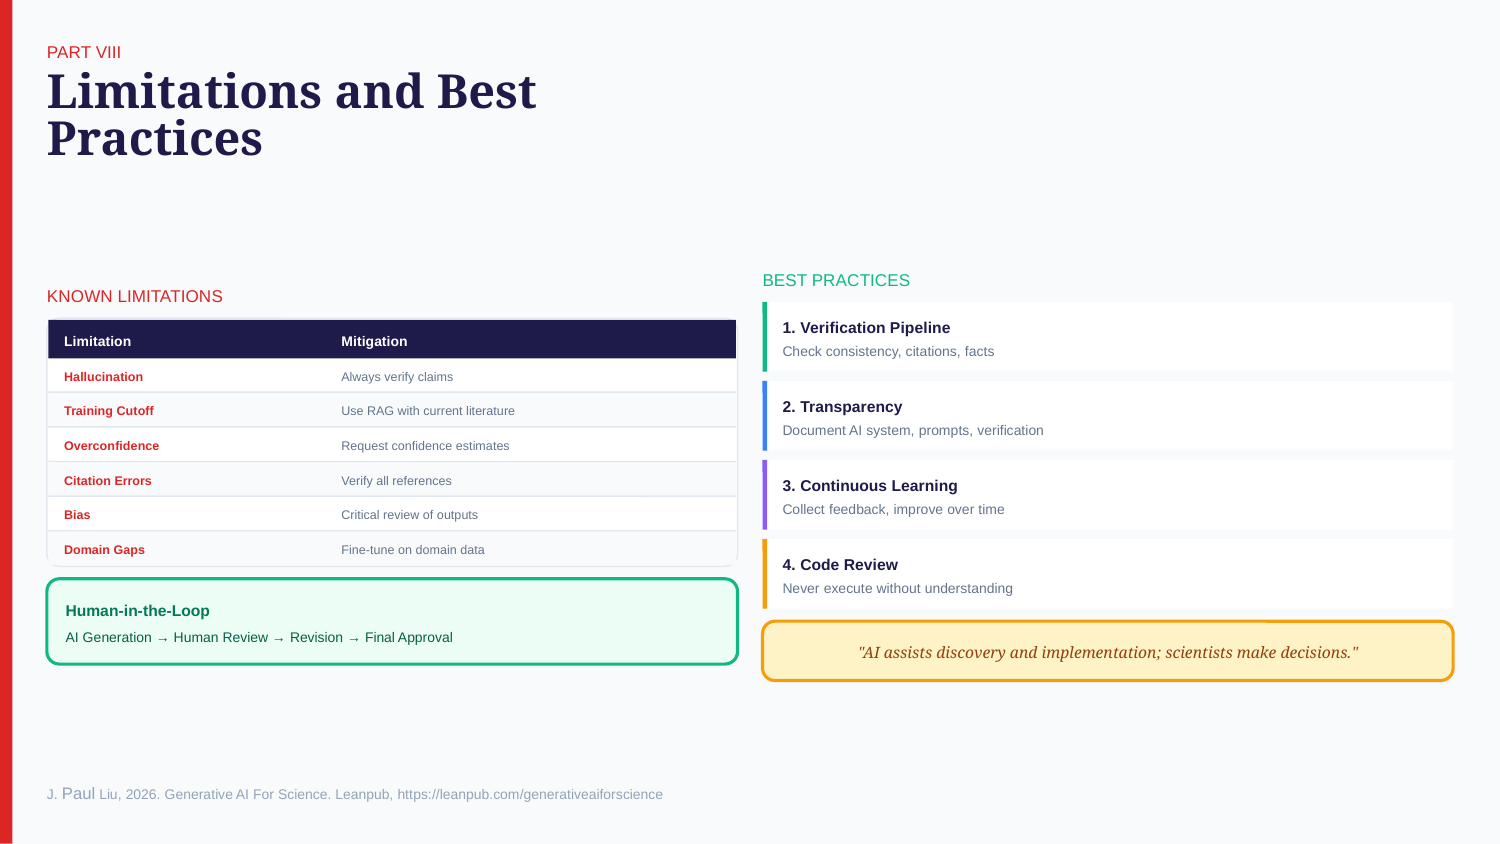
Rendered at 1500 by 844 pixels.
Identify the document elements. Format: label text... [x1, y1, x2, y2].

text_box Use RAG with current literature [341, 400, 728, 419]
text_box Bias [64, 504, 322, 523]
text_box [48, 319, 736, 359]
text_box [0, 0, 13, 844]
text_box "AI assists discovery and implementation; scientists make decisions." [774, 639, 1441, 662]
text_box Never execute without understanding [782, 576, 1451, 597]
text_box AI Generation → Human Review → Revision → Final Approval [65, 625, 732, 646]
text_box Always verify claims [341, 366, 728, 384]
text_box Fine-tune on domain data [341, 539, 728, 557]
text_box [48, 462, 736, 496]
text_box Limitations and Best Practices [46, 70, 766, 118]
text_box PART VIII [46, 37, 1482, 62]
text_box Overconfidence [64, 435, 322, 453]
text_box BEST PRACTICES [762, 265, 1467, 290]
text_box 2. Transparency [782, 393, 1451, 416]
text_box Request confidence estimates [341, 435, 728, 453]
text_box Mitigation [341, 329, 728, 349]
text_box Critical review of outputs [341, 504, 728, 523]
text_box [762, 621, 1454, 681]
text_box Human-in-the-Loop [65, 597, 732, 620]
text_box [765, 538, 1454, 609]
text_box Training Cutoff [64, 400, 322, 419]
text_box [765, 301, 1454, 372]
text_box Domain Gaps [64, 539, 322, 557]
text_box Citation Errors [64, 470, 322, 488]
text_box 1. Verification Pipeline [782, 314, 1451, 337]
text_box [765, 459, 1454, 530]
text_box [48, 531, 736, 565]
text_box [765, 380, 1454, 451]
text_box 4. Code Review [782, 551, 1451, 574]
text_box [46, 324, 738, 560]
text_box Document AI system, prompts, verification [782, 418, 1451, 439]
text_box Limitation [64, 329, 322, 349]
text_box 3. Continuous Learning [782, 472, 1451, 495]
text_box KNOWN LIMITATIONS [46, 281, 752, 306]
text_box Verify all references [341, 470, 728, 488]
text_box J. Paul Liu, 2026. Generative AI For Science. Leanpub, https://leanpub.com/generativeaiforscience [46, 783, 674, 804]
text_box Check consistency, citations, facts [782, 339, 1451, 359]
text_box Collect feedback, improve over time [782, 497, 1451, 518]
text_box [46, 578, 738, 665]
text_box Hallucination [64, 366, 322, 384]
text_box [48, 393, 736, 426]
